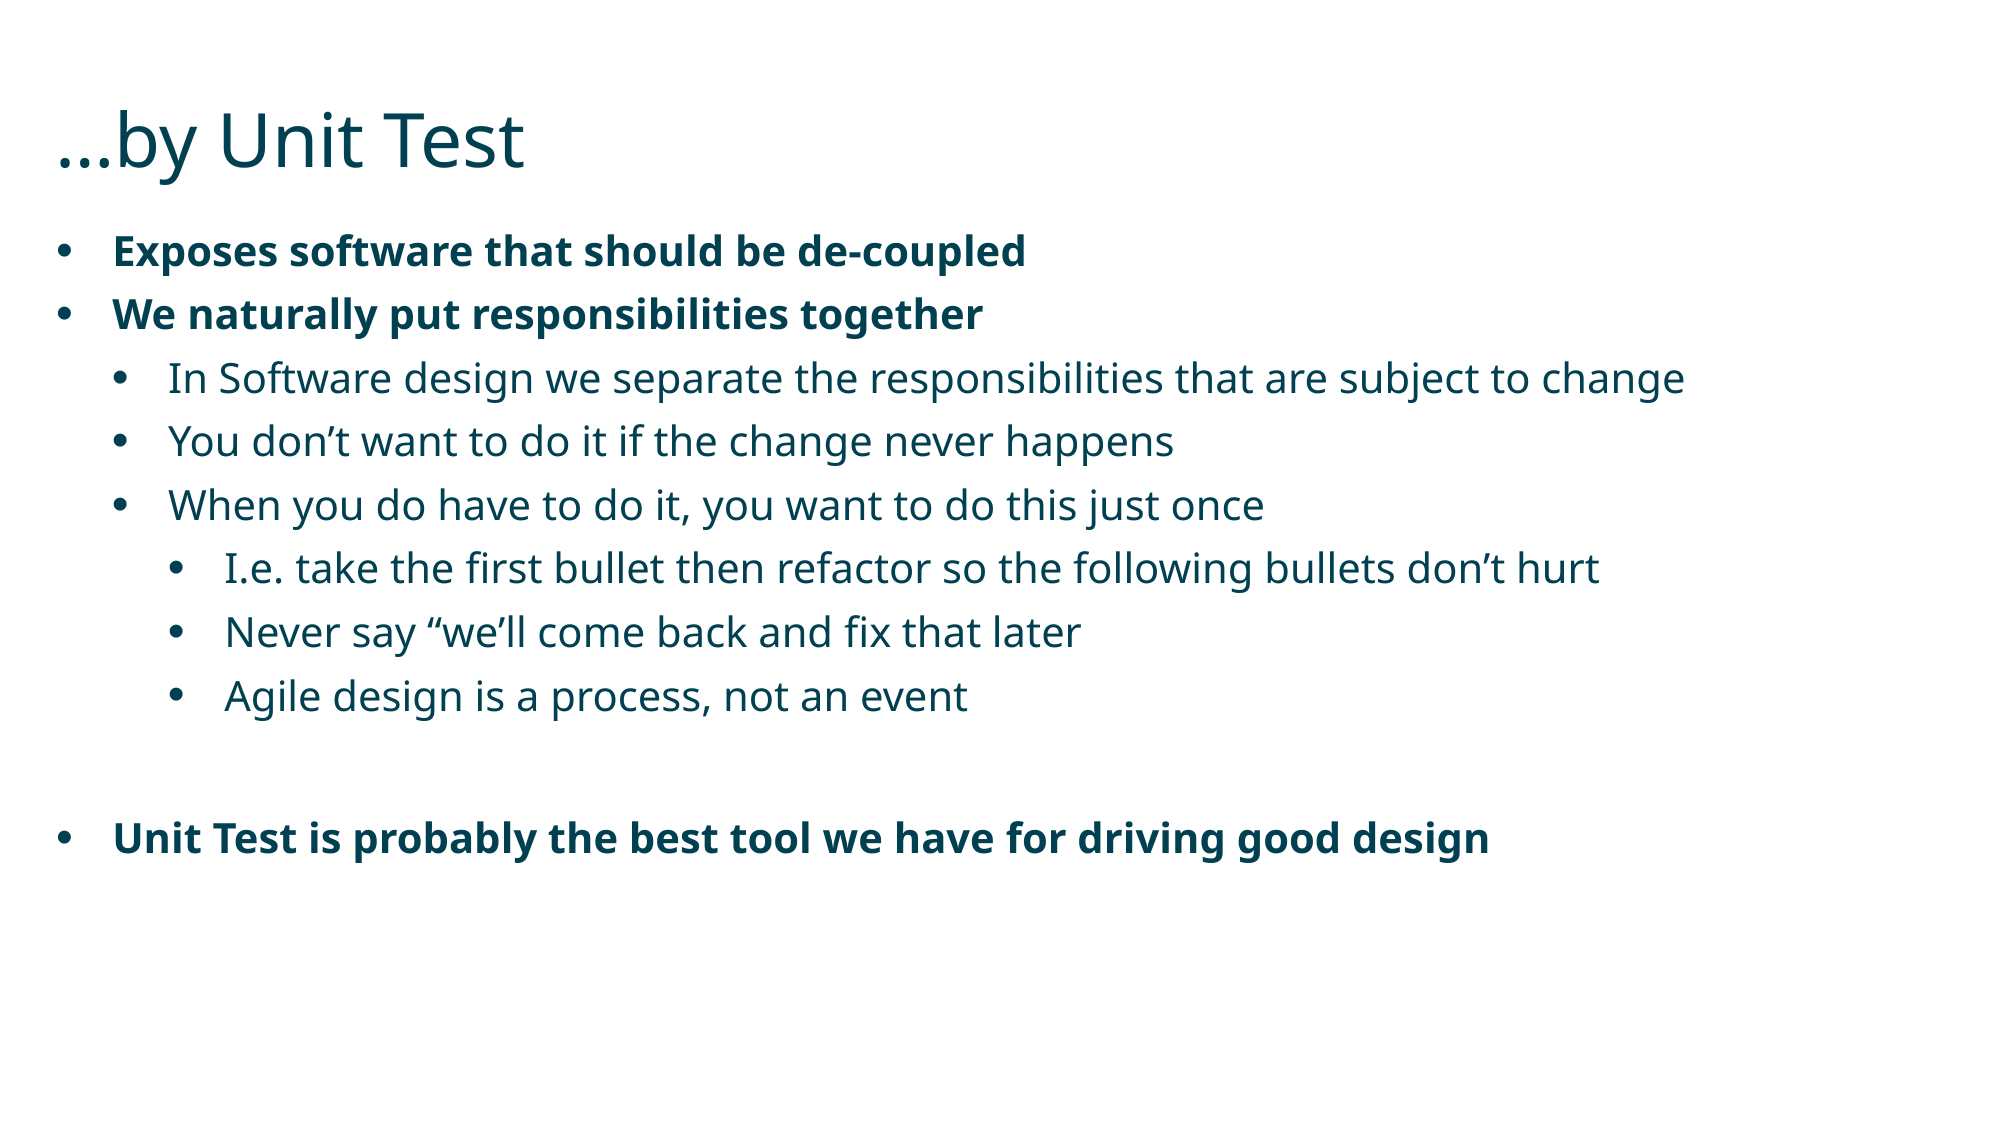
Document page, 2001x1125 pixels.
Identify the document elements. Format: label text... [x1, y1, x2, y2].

title …by Unit Test [55, 92, 1946, 224]
list Exposes software that should be de-coupled We naturally put responsibilities together In Software design we separate the responsibilities that are subject to change You don’t want to do it if the change never happens When you do have to do it, you want to do this just once I.e. take the first bullet then refactor so the following bullets don’t hurt Never say “we’ll come back and fix that later Agile design is a process, not an event Unit Test is probably the best tool we have for driving good design [55, 224, 1946, 918]
